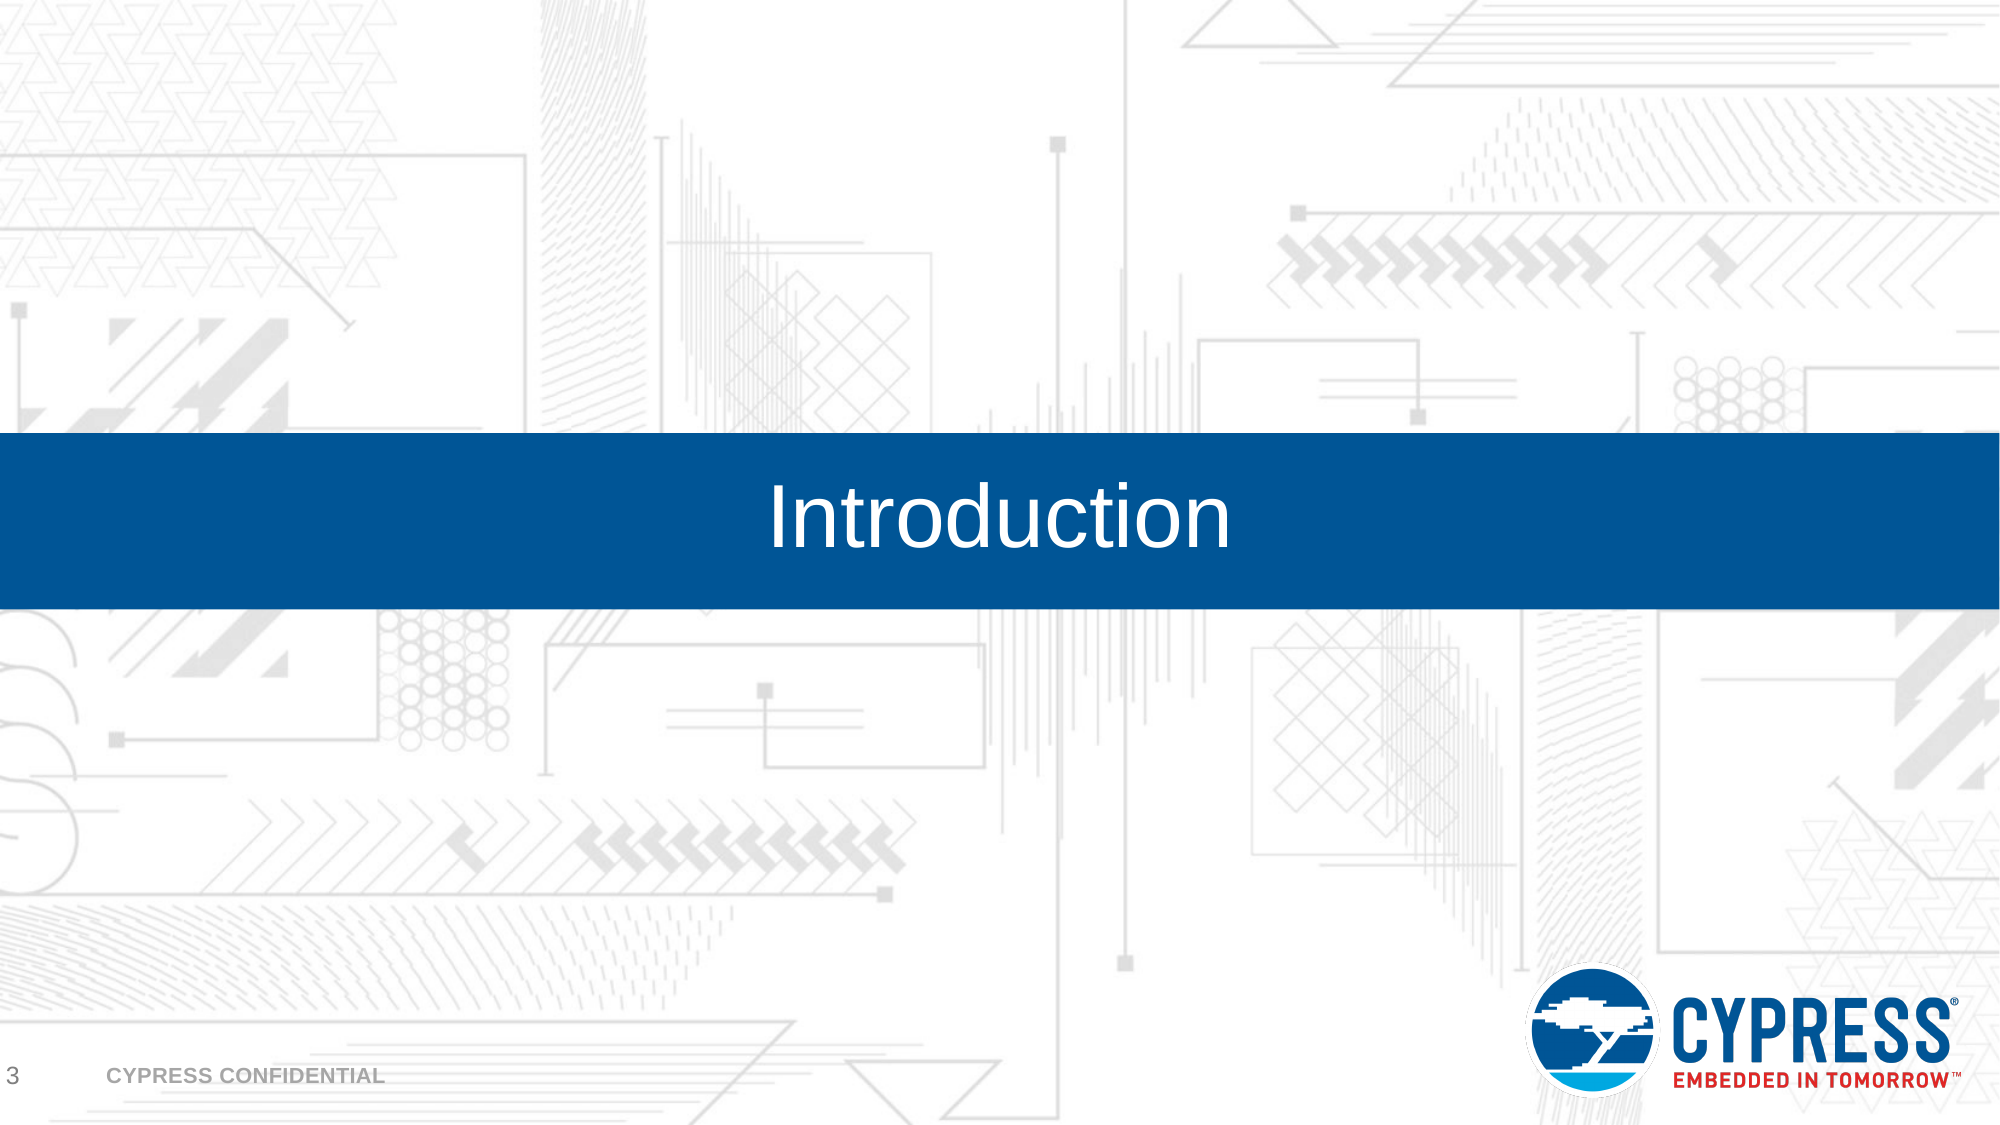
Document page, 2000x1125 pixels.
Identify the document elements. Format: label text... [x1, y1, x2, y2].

title Introduction [0, 432, 2000, 610]
picture [0, 0, 2000, 432]
picture [0, 610, 2000, 1125]
